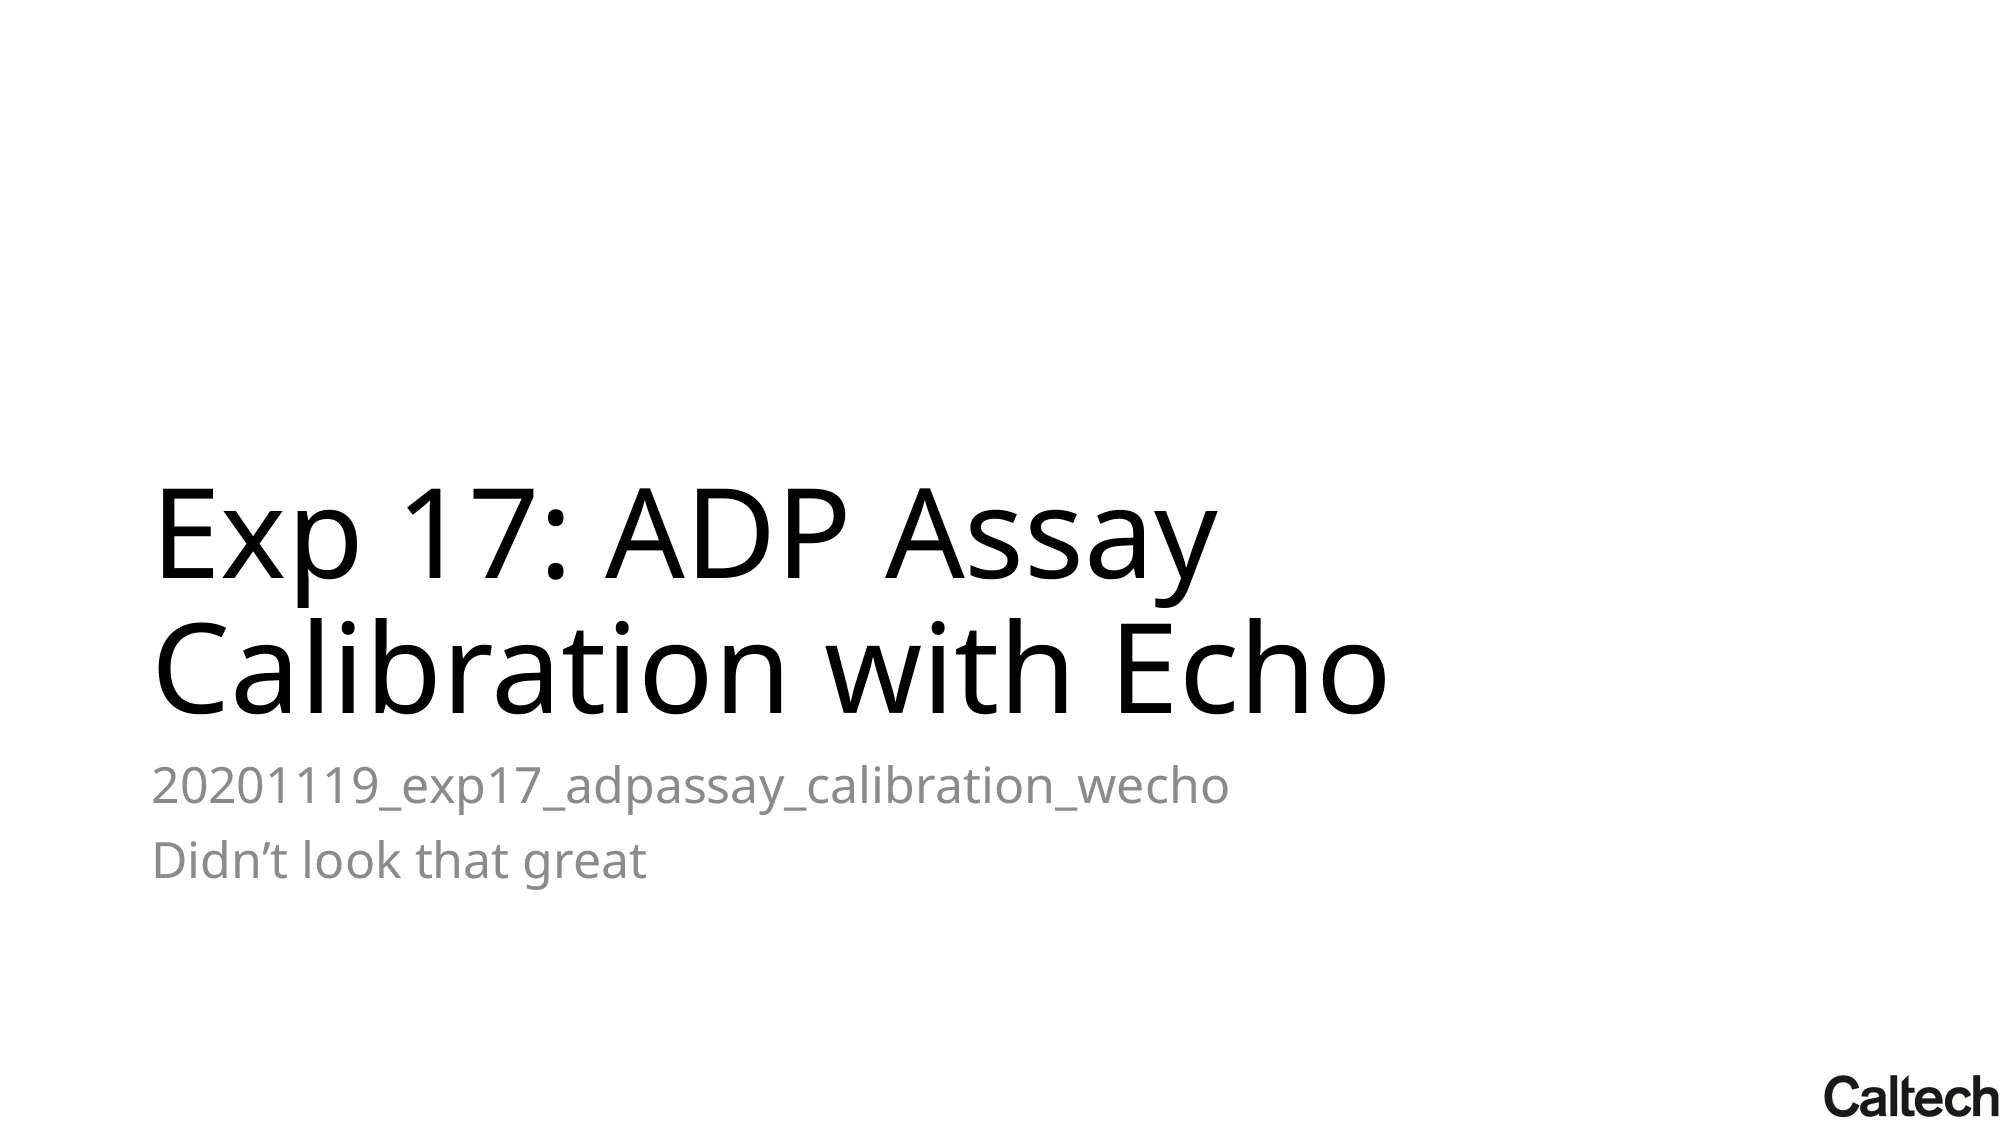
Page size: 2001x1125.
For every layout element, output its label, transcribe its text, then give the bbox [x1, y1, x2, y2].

title Exp 17: ADP Assay Calibration with Echo [136, 280, 1862, 749]
list 20201119_exp17_adpassay_calibration_wecho Didn’t look that great [136, 752, 1862, 999]
picture [1823, 1068, 2000, 1125]
